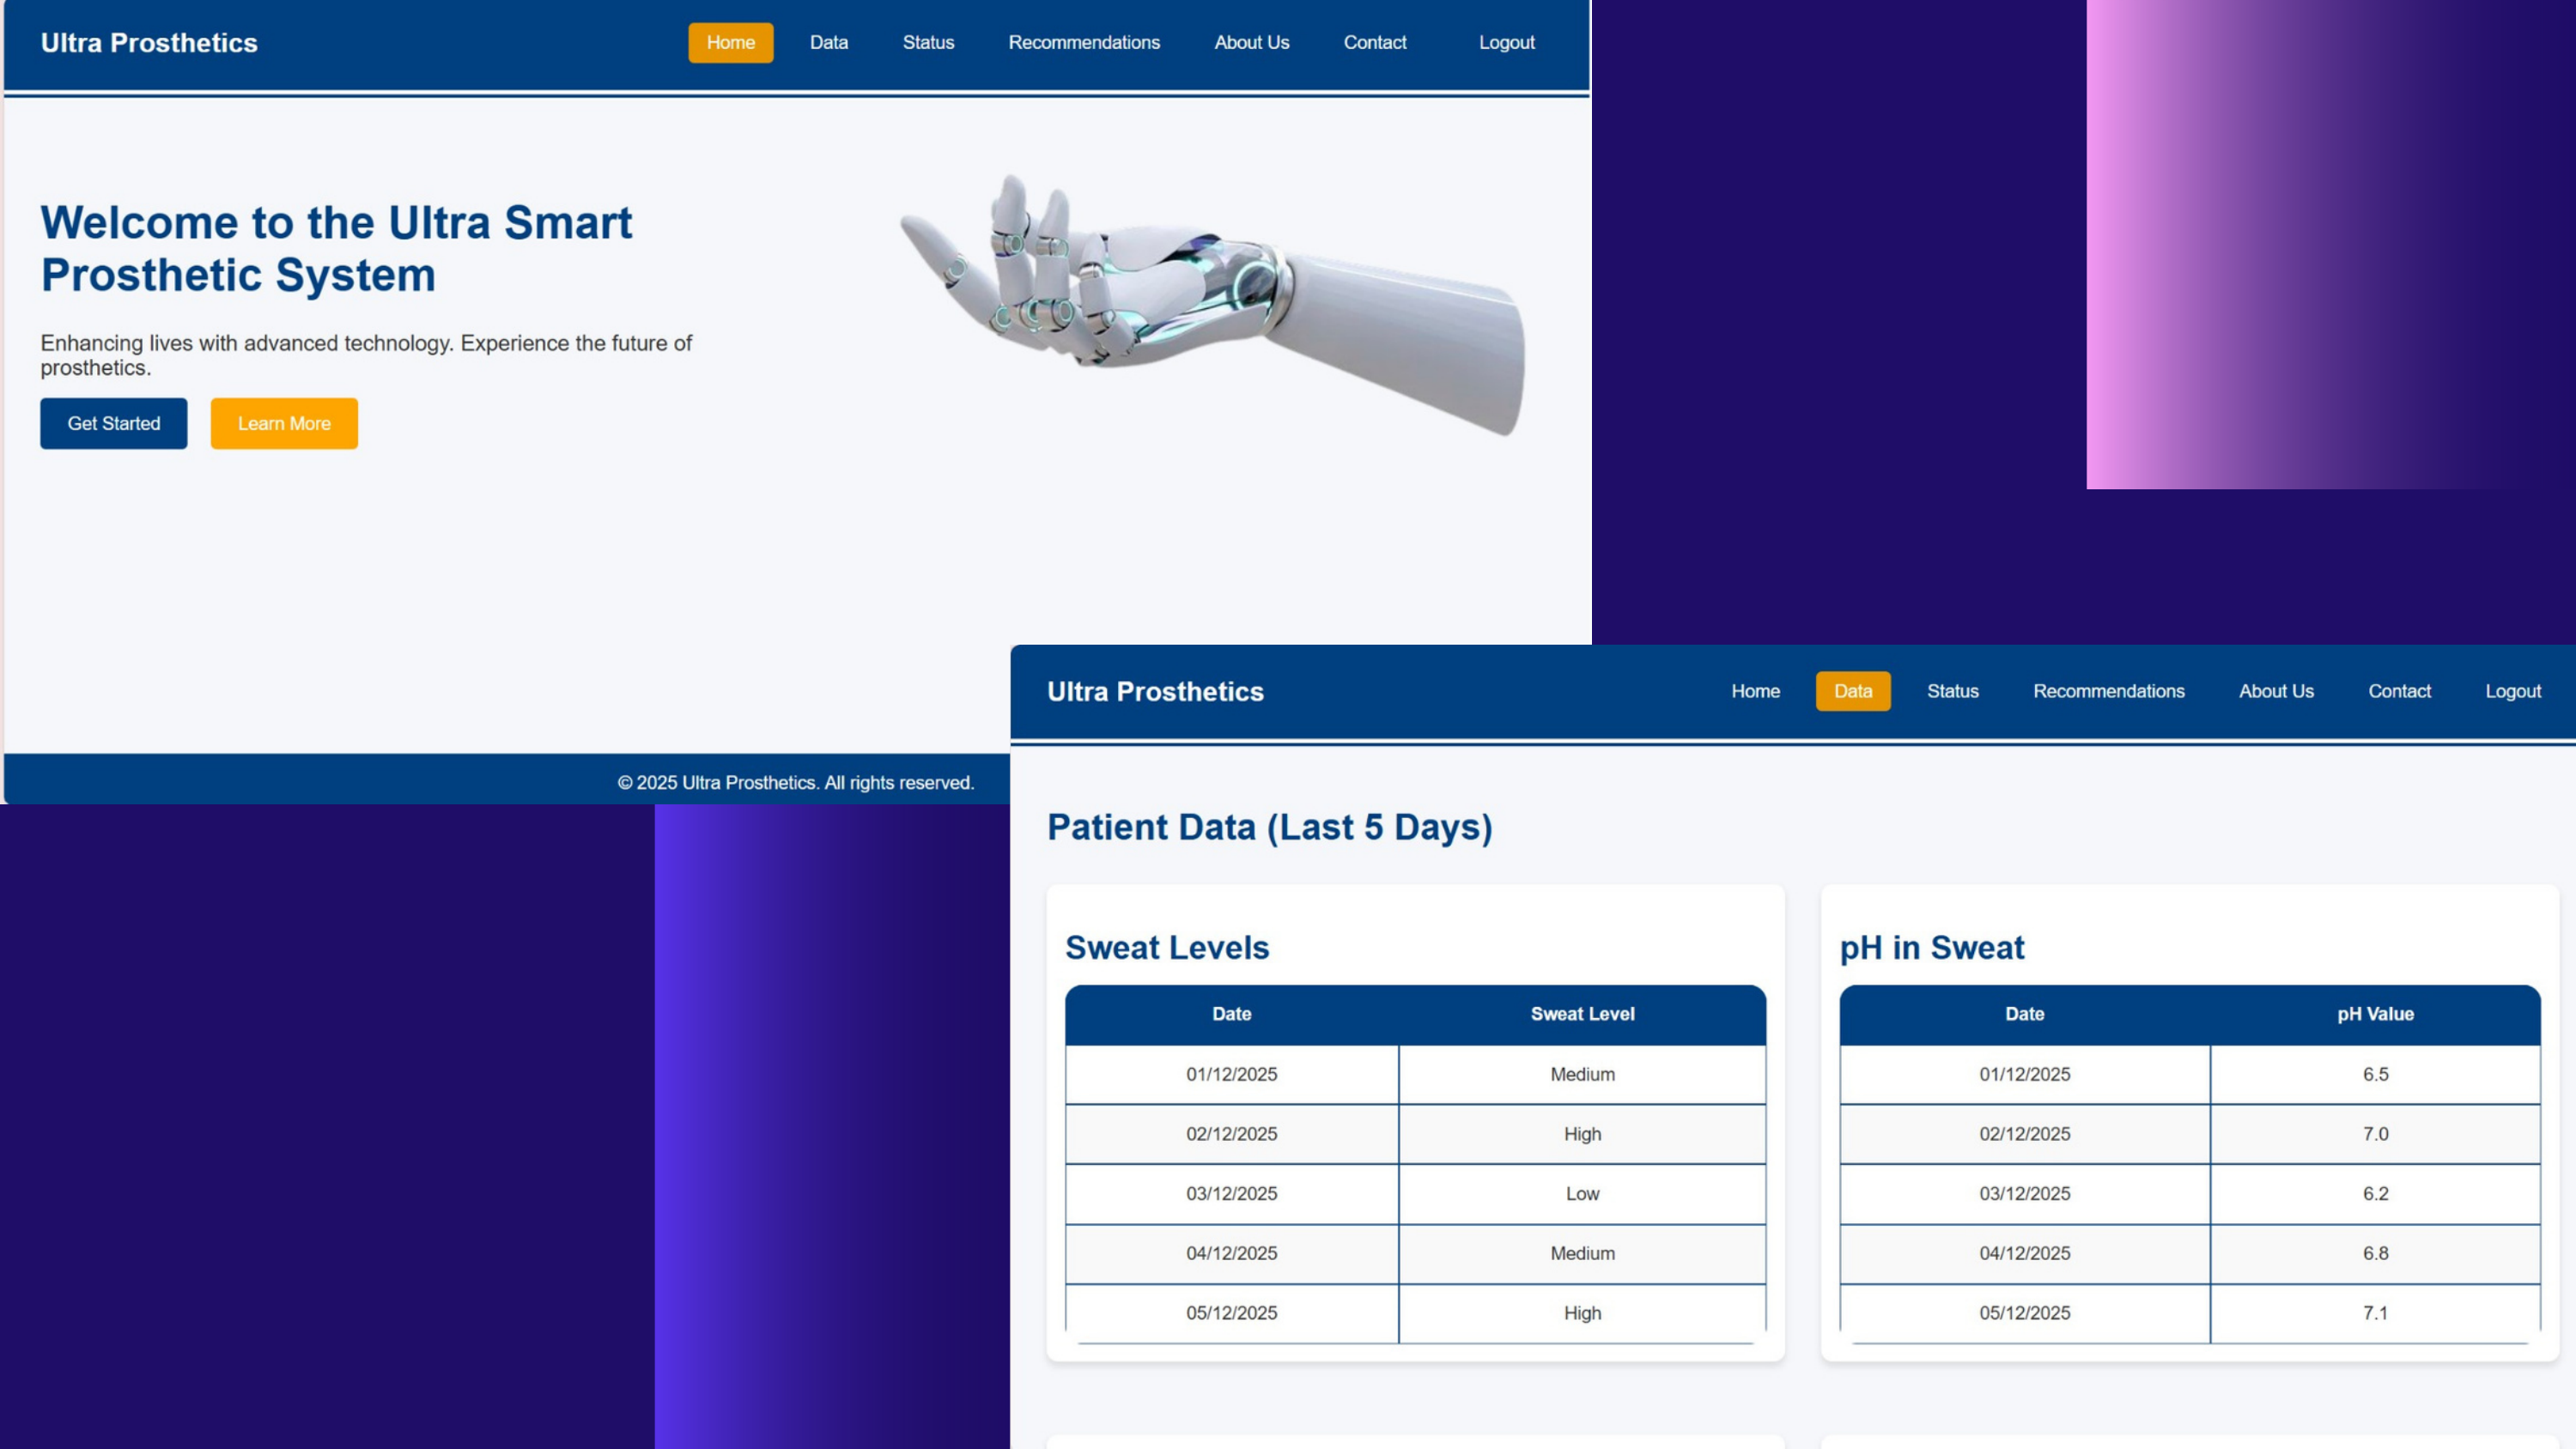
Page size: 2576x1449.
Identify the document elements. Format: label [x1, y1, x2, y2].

text_box [654, 804, 1010, 1449]
text_box [2087, 0, 2576, 489]
text_box [0, 0, 1592, 804]
text_box [1010, 645, 2576, 1449]
